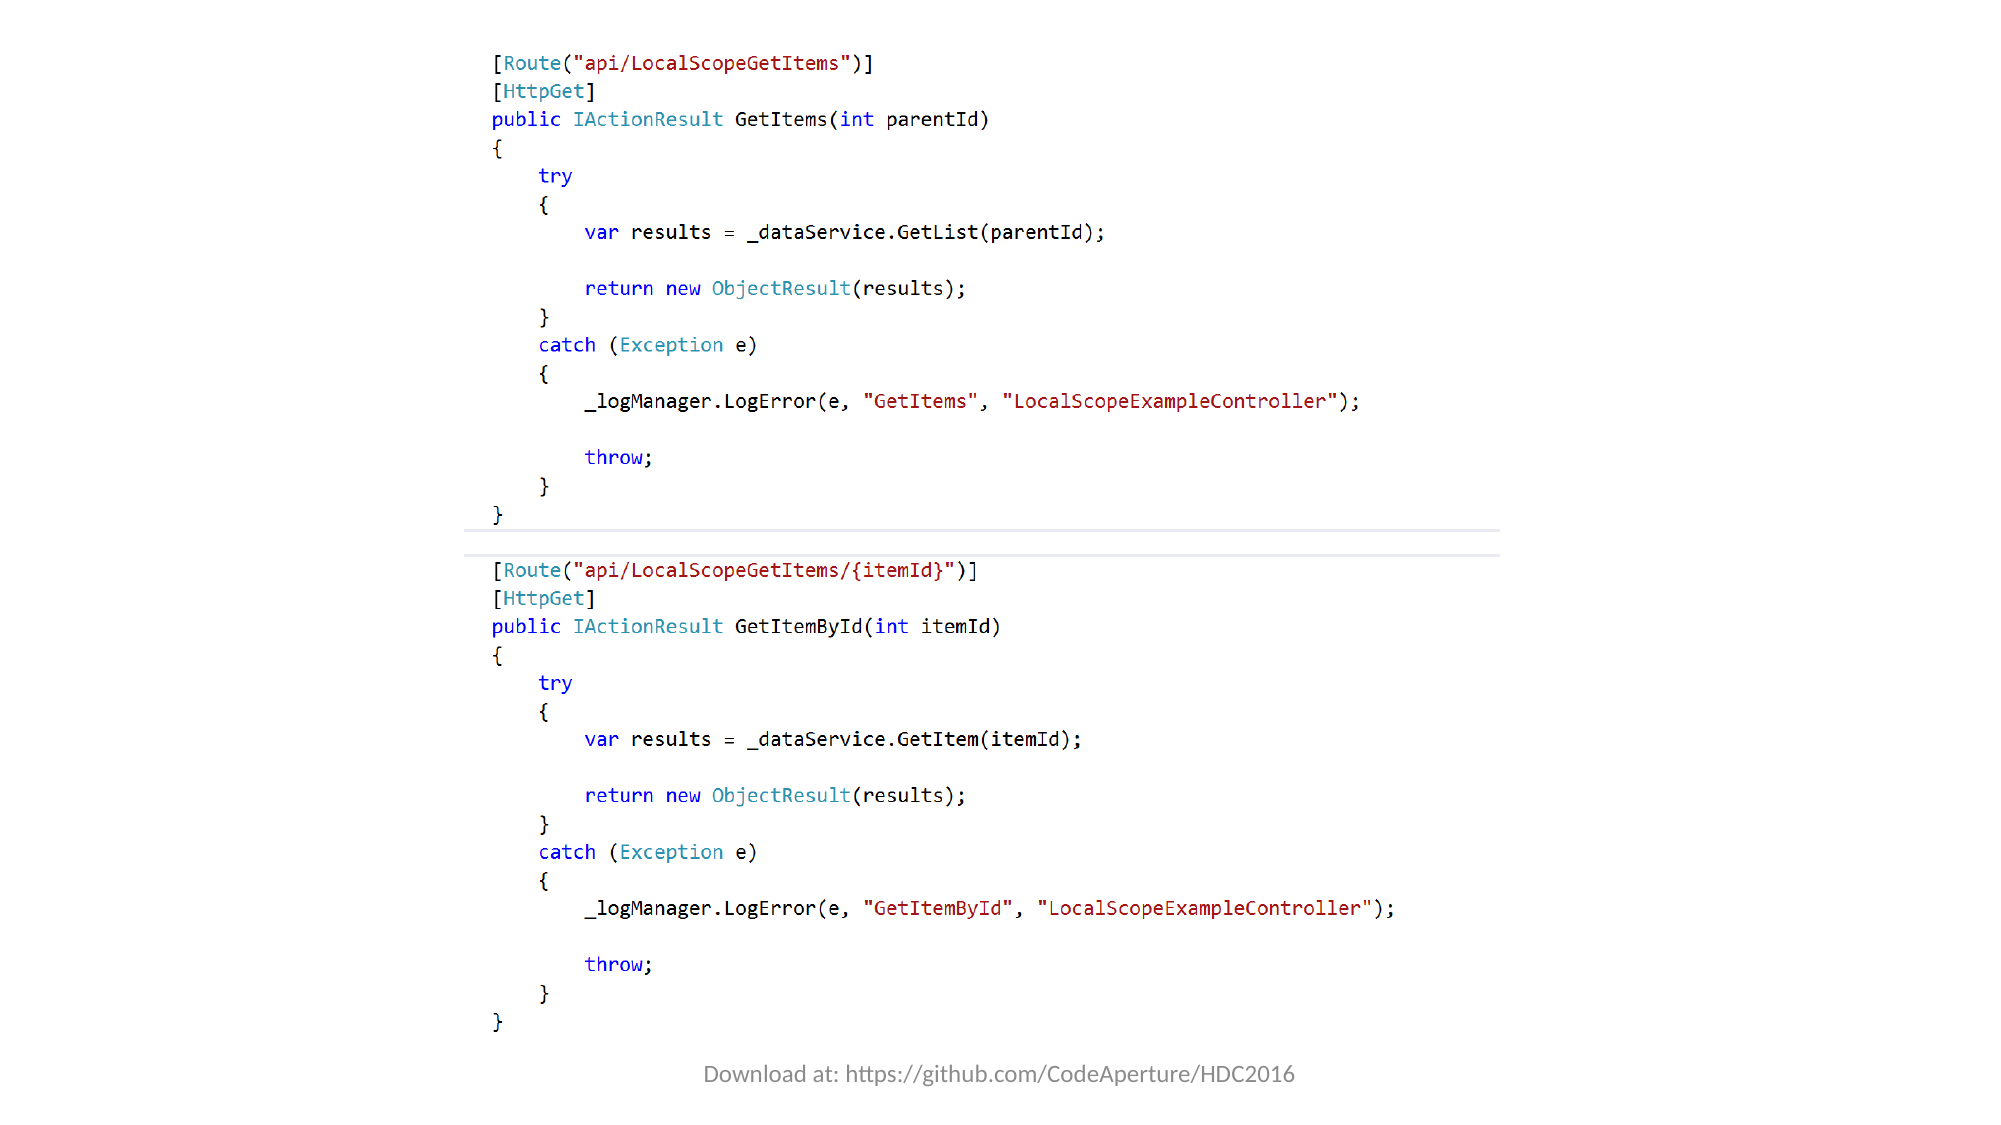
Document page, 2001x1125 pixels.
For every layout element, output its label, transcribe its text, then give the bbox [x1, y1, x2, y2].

footer Download at: https://github.com/CodeAperture/HDC2016 [662, 1043, 1338, 1103]
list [464, 33, 1500, 1043]
